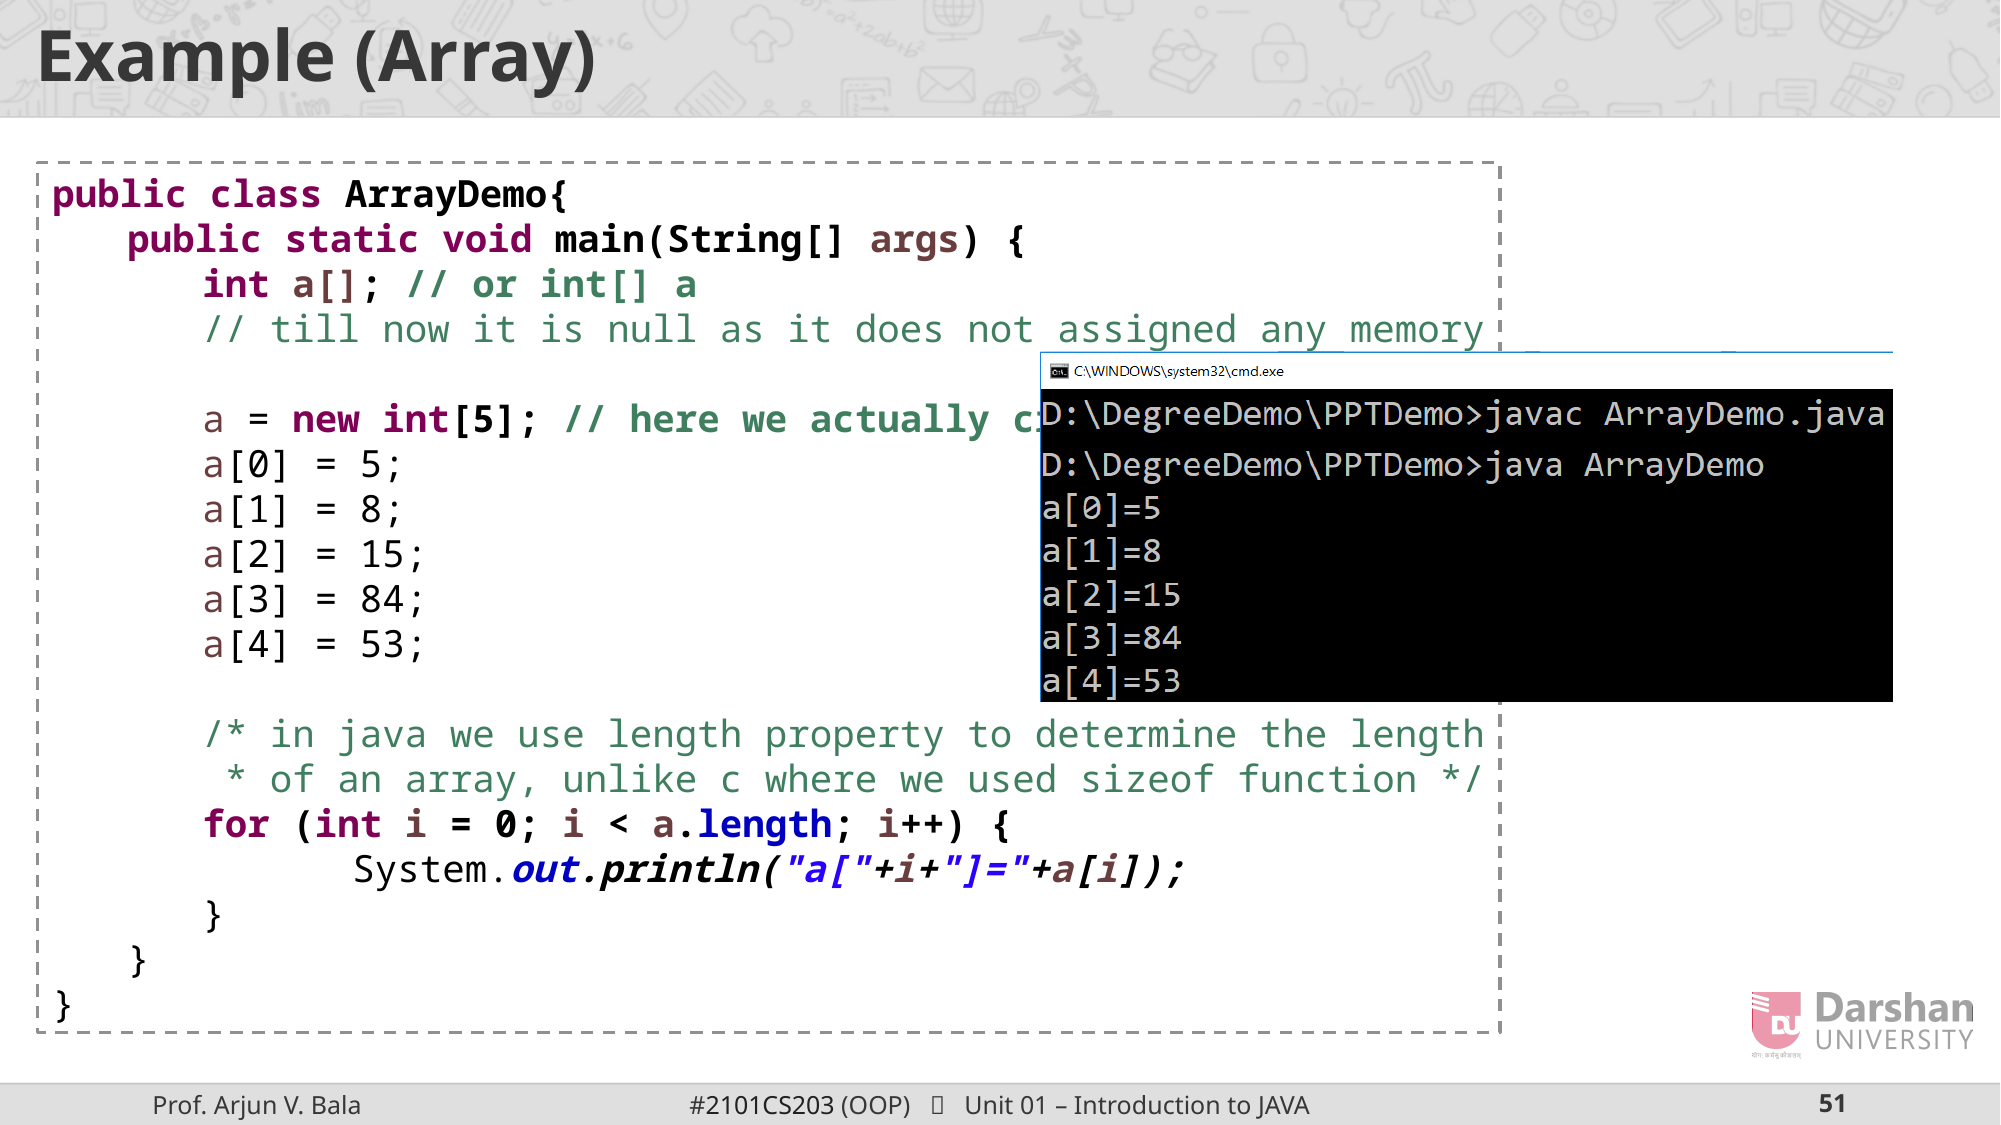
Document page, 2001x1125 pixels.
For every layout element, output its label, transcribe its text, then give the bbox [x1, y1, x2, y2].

text_box public class ArrayDemo{ public static void main(String[] args) { int a[]; // or int[] a // till now it is null as it does not assigned any memory a = new int[5]; // here we actually create an array a[0] = 5; a[1] = 8; a[2] = 15; a[3] = 84; a[4] = 53; /* in java we use length property to determine the length * of an array, unlike c where we used sizeof function */ for (int i = 0; i < a.length; i++) { System.out.println("a["+i+"]="+a[i]); } } } [37, 162, 1500, 1033]
picture [1040, 351, 1893, 702]
title Example (Array) [0, 0, 2000, 117]
